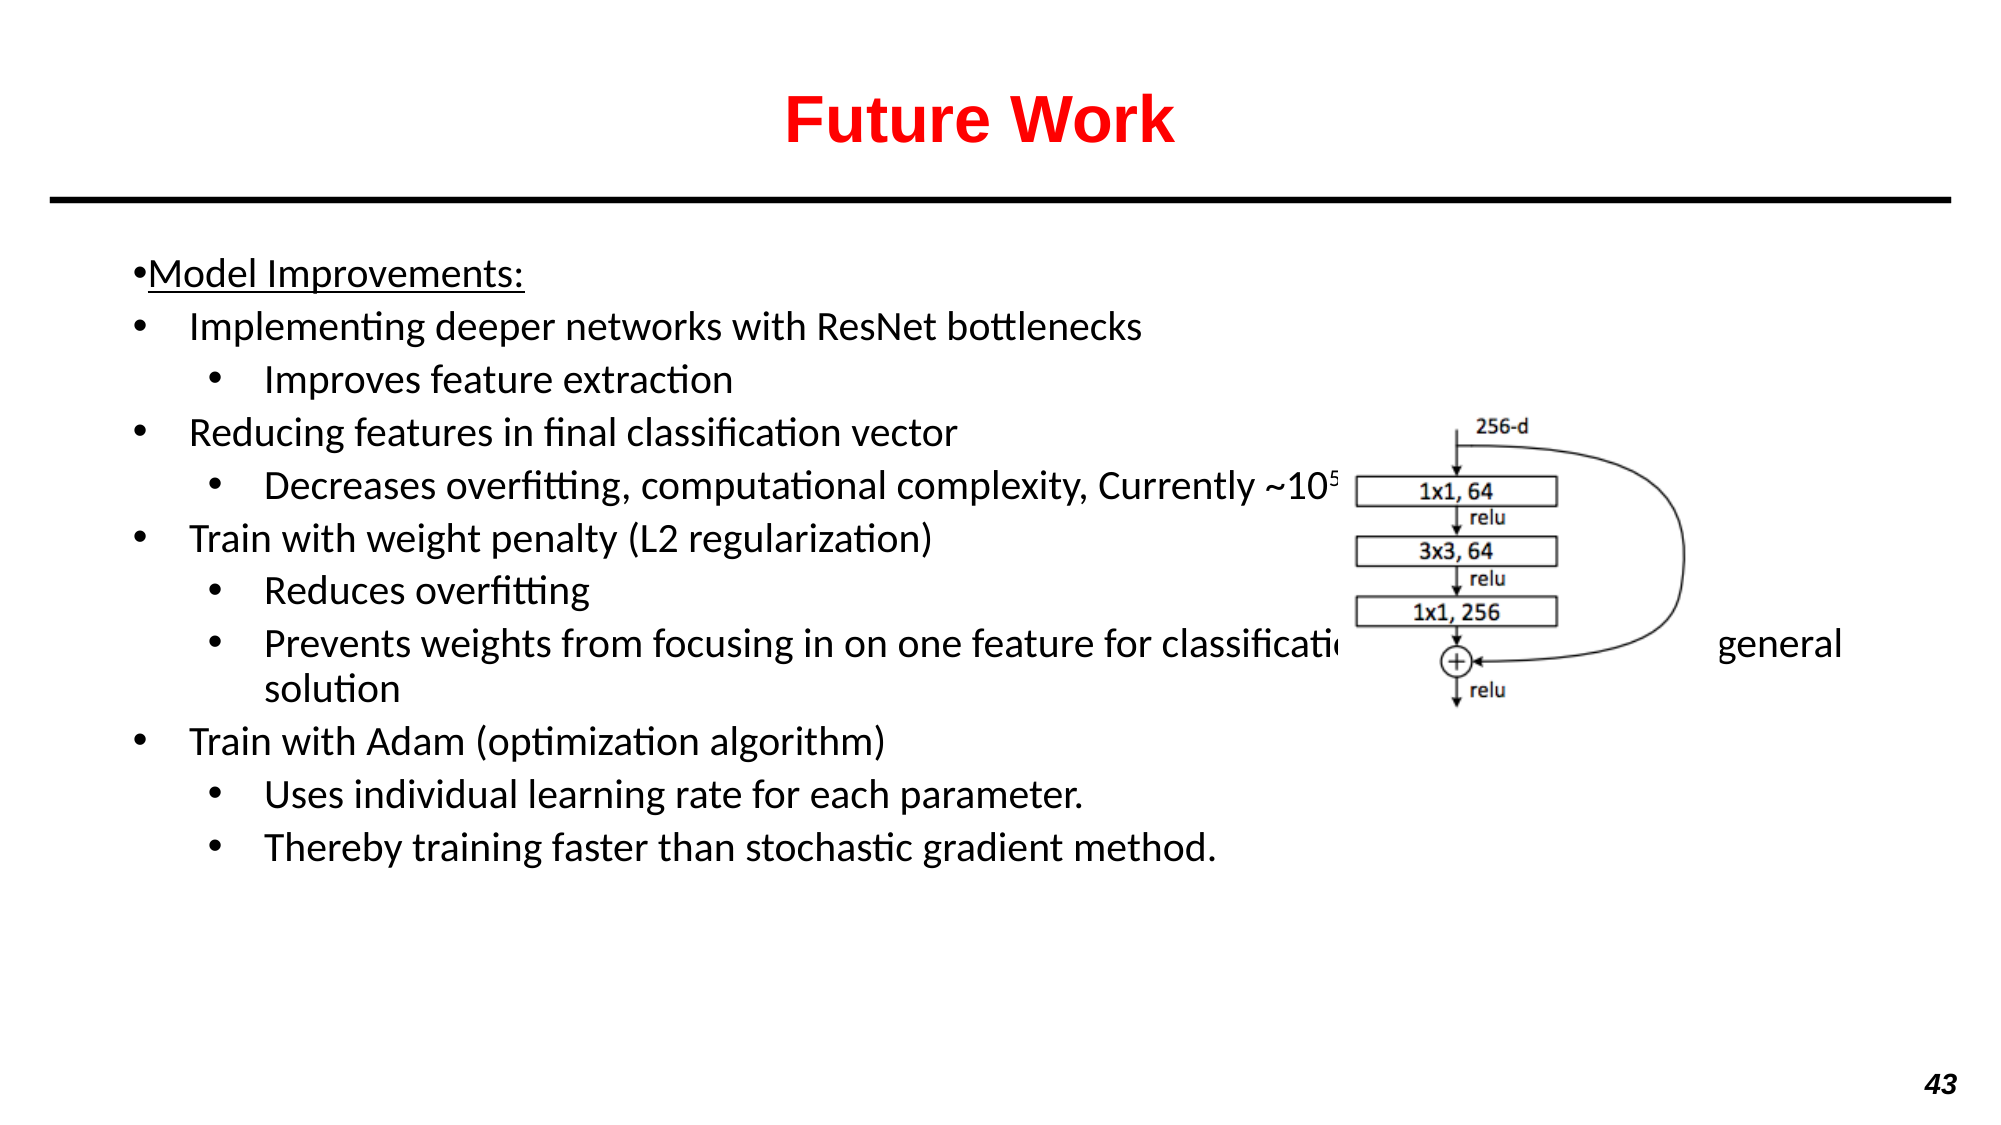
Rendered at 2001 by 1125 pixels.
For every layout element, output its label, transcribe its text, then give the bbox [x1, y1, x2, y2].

list Model Improvements: Implementing deeper networks with ResNet bottlenecks Improves feature extraction Reducing features in final classification vector Decreases overfitting, computational complexity, Currently ~105, target 102 – 103 Train with weight penalty (L2 regularization) Reduces overfitting Prevents weights from focusing in on one feature for classification / generates a more general solution Train with Adam (optimization algorithm) Uses individual learning rate for each parameter. Thereby training faster than stochastic gradient method. [117, 244, 1863, 1014]
title Future Work [117, 46, 1843, 196]
picture [1338, 371, 1720, 754]
